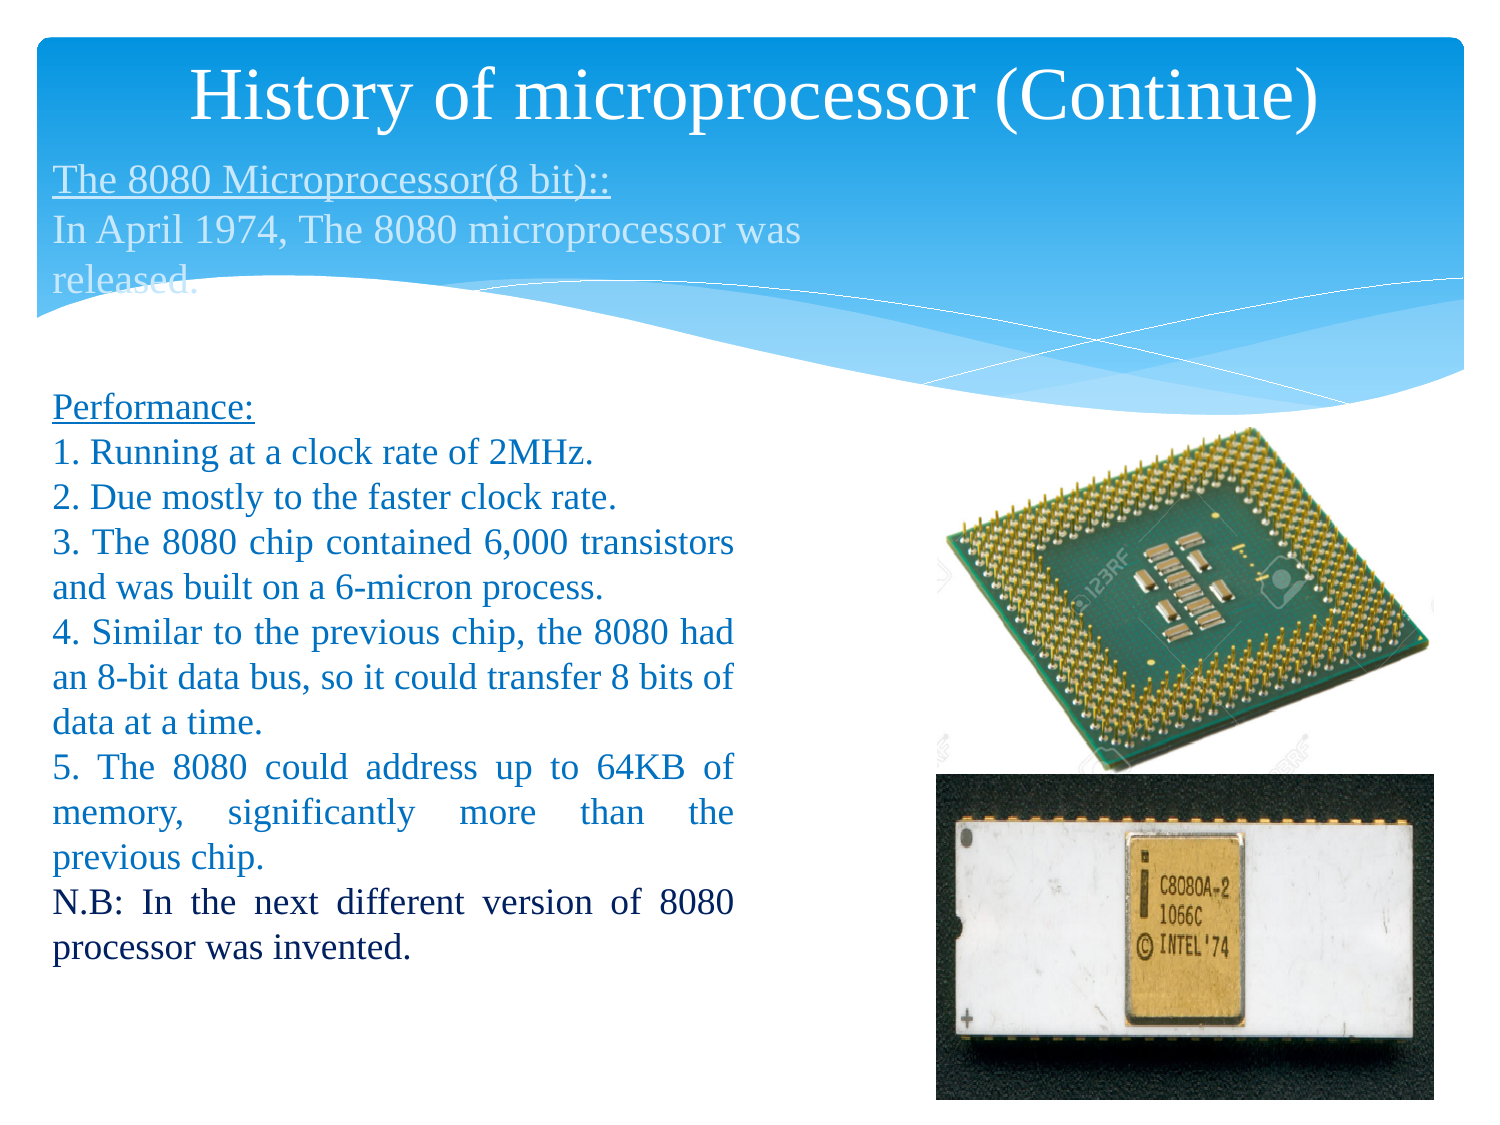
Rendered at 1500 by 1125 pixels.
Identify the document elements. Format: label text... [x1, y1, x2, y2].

text_box History of microprocessor (Continue) [174, 37, 1363, 143]
picture [935, 426, 1435, 1101]
text_box The 8080 Microprocessor(8 bit):: In April 1974, The 8080 microprocessor was released. [37, 144, 888, 310]
text_box Performance: 1. Running at a clock rate of 2MHz. 2. Due mostly to the faster clock rate. 3. The 8080 chip contained 6,000 transistors and was built on a 6-micron process. 4. Similar to the previous chip, the 8080 had an 8-bit data bus, so it could transfer 8 bits of data at a time. 5. The 8080 could address up to 64KB of memory, significantly more than the previous chip. N.B: In the next different version of 8080 processor was invented. [37, 374, 750, 975]
